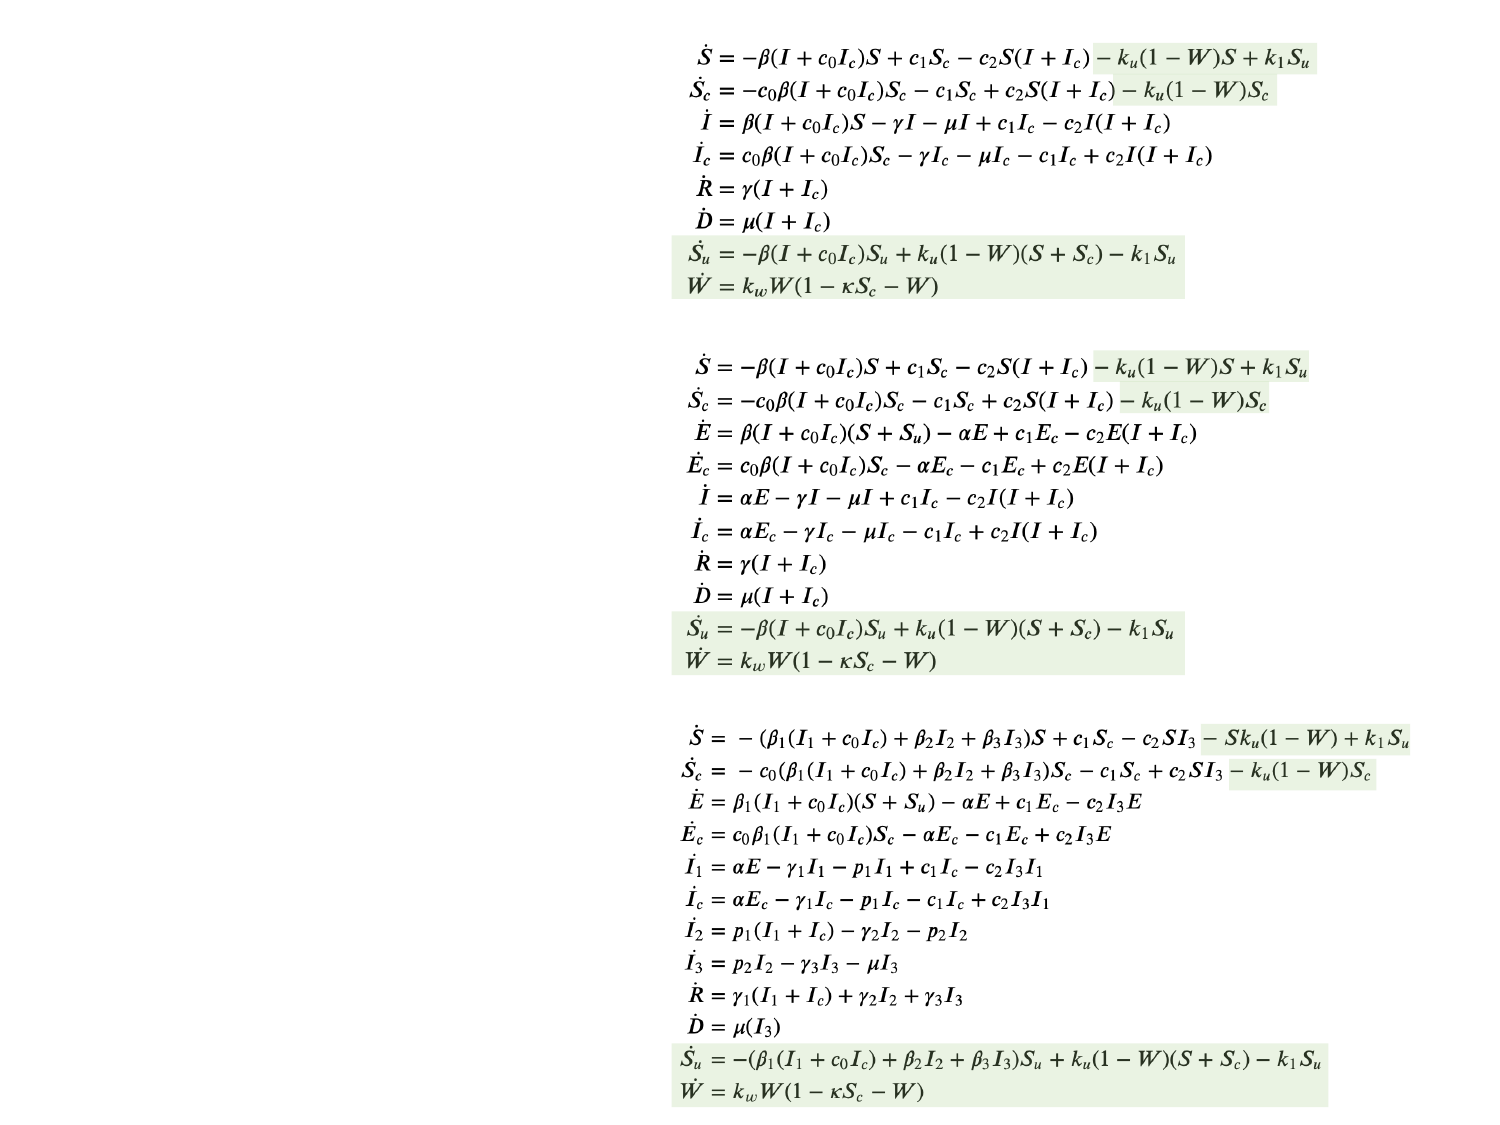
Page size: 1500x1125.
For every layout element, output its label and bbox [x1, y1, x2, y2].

text_box [671, 28, 1318, 307]
text_box [663, 334, 1318, 687]
text_box [663, 712, 1421, 1117]
